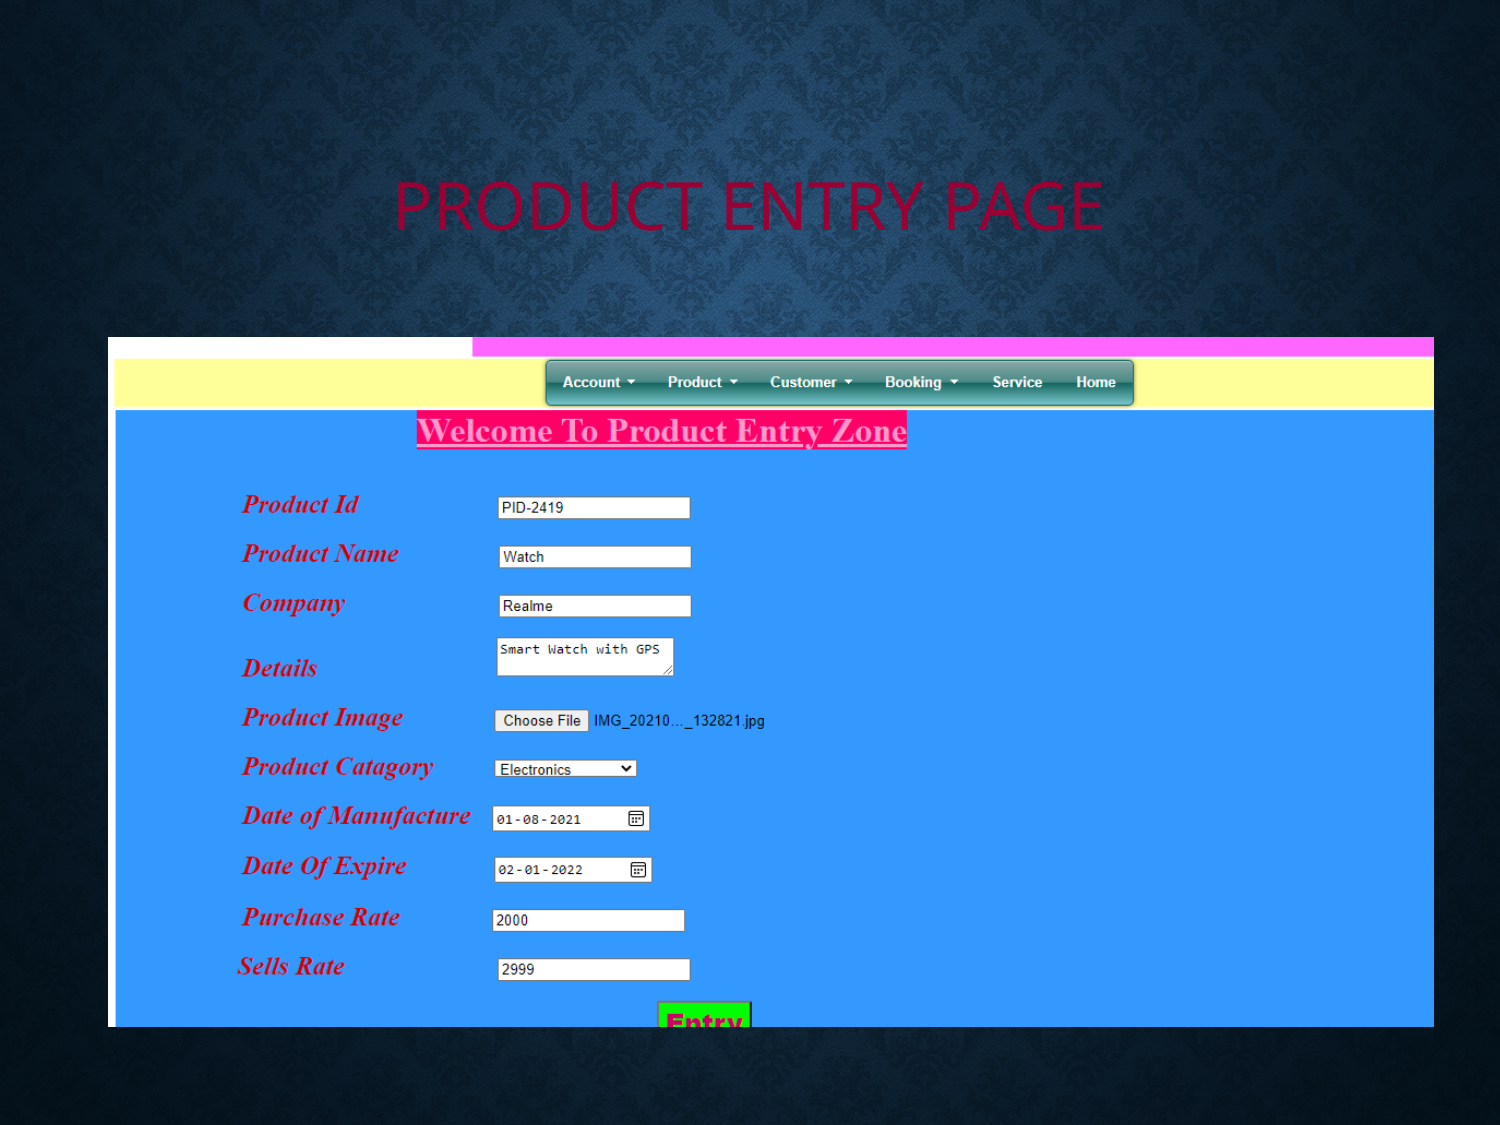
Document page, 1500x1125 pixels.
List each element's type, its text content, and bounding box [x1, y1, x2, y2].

title Product entry page [112, 99, 1387, 318]
picture [108, 336, 1435, 1028]
